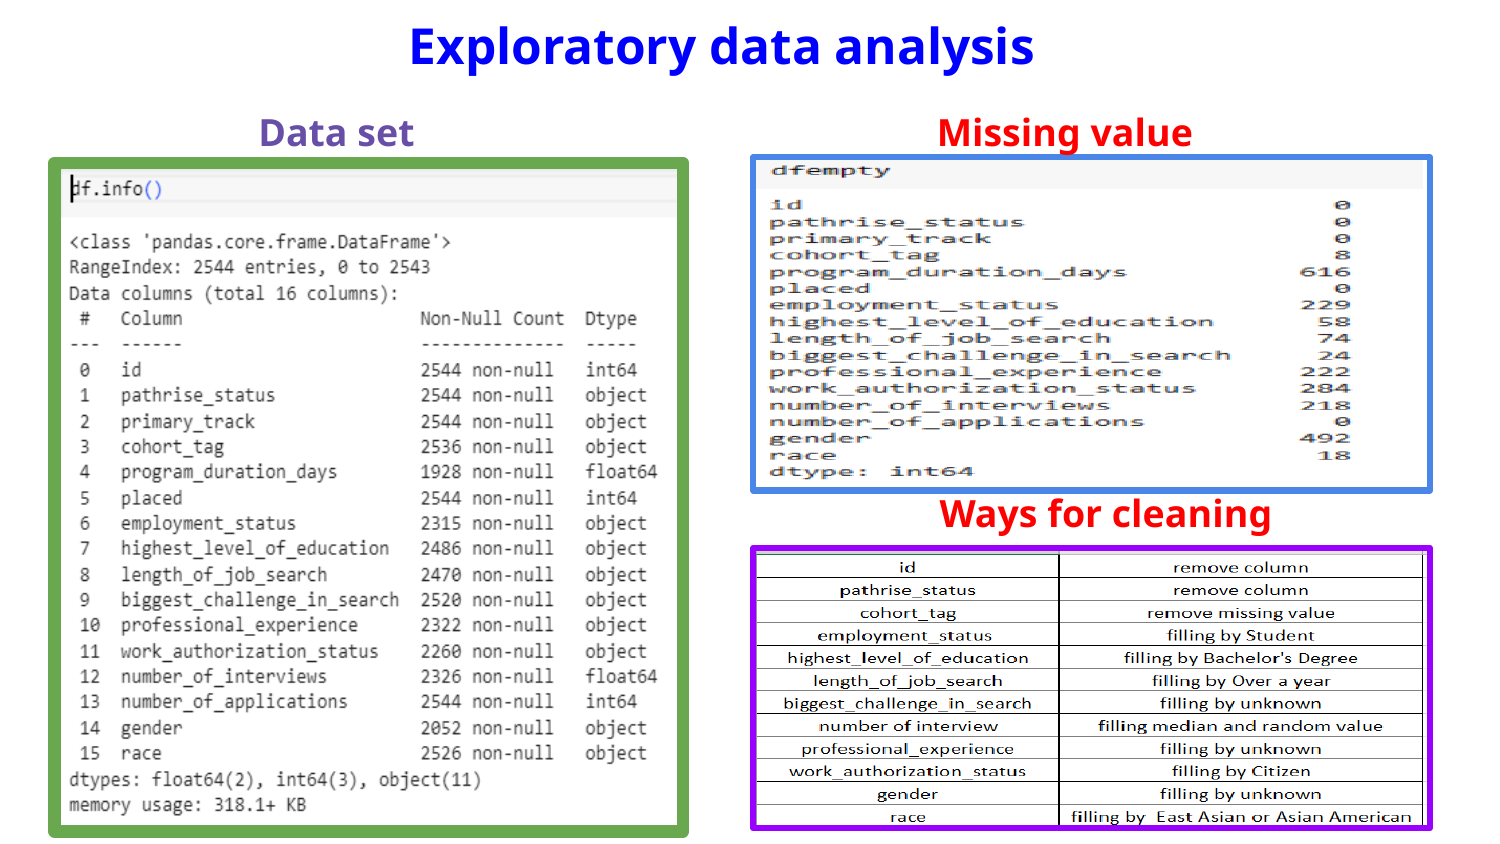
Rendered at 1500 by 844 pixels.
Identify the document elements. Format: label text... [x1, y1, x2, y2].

picture [756, 550, 1427, 826]
text_box Data set [206, 93, 467, 167]
title Exploratory data analysis [29, 0, 1427, 71]
picture [60, 169, 677, 826]
picture [756, 160, 1427, 488]
text_box [42, 160, 206, 232]
text_box Ways for cleaning [862, 496, 1350, 545]
text_box Missing value [826, 93, 1304, 158]
text_box [1350, 443, 1500, 519]
text_box [467, 160, 732, 232]
